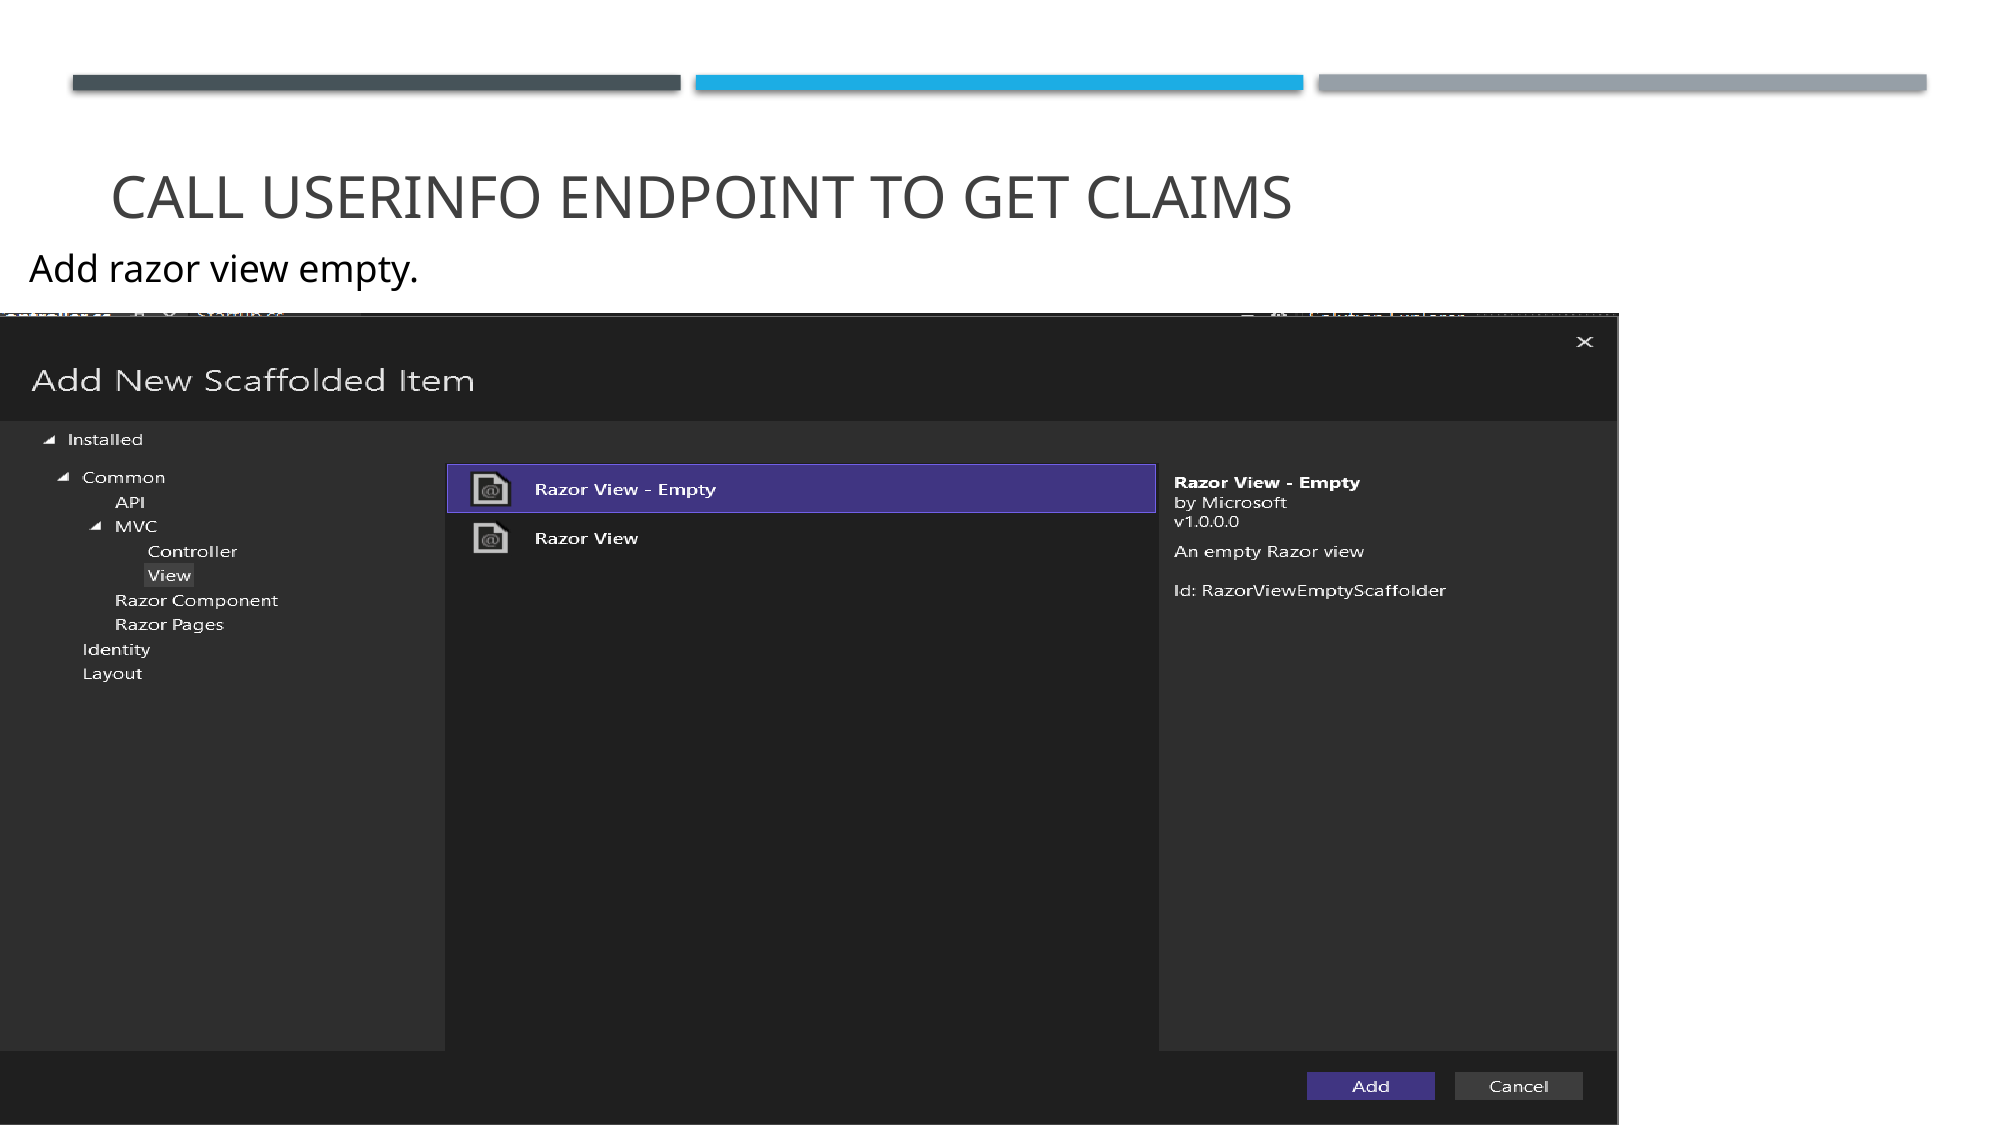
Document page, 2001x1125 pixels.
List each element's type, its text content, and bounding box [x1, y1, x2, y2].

title Call userinfo endpoint to get claims [95, 115, 1905, 238]
text_box Add razor view empty. [14, 237, 435, 297]
picture [0, 312, 1619, 1125]
